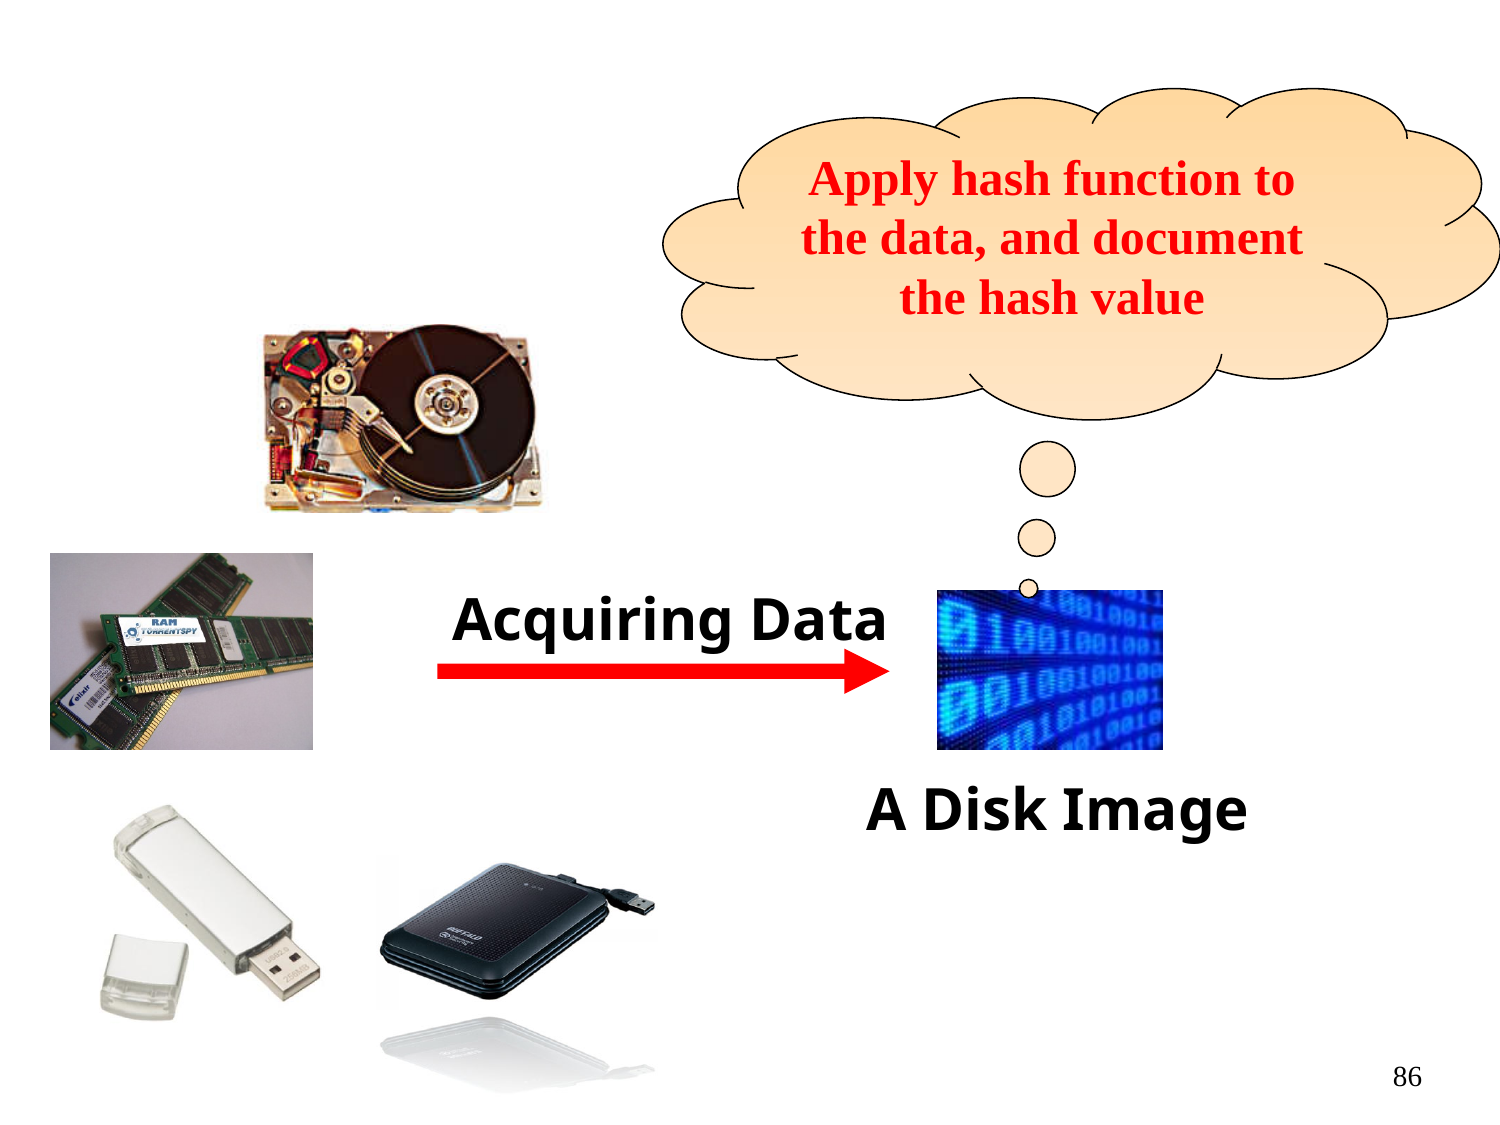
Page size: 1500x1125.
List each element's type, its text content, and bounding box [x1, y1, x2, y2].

text_box A Disk Image [825, 764, 1291, 849]
picture [49, 552, 313, 751]
text_box Apply hash function to the data, and document the hash value [662, 88, 1500, 420]
picture [77, 781, 341, 1045]
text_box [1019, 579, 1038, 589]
picture [215, 324, 591, 513]
picture [375, 855, 658, 1101]
slide_number 86 [1311, 1049, 1438, 1125]
picture [937, 590, 1163, 751]
text_box [437, 665, 890, 678]
text_box Apply hash function to the data, and document the hash value [1018, 519, 1056, 557]
text_box Acquiring Data [437, 575, 904, 660]
text_box Apply hash function to the data, and document the hash value [1019, 441, 1076, 497]
